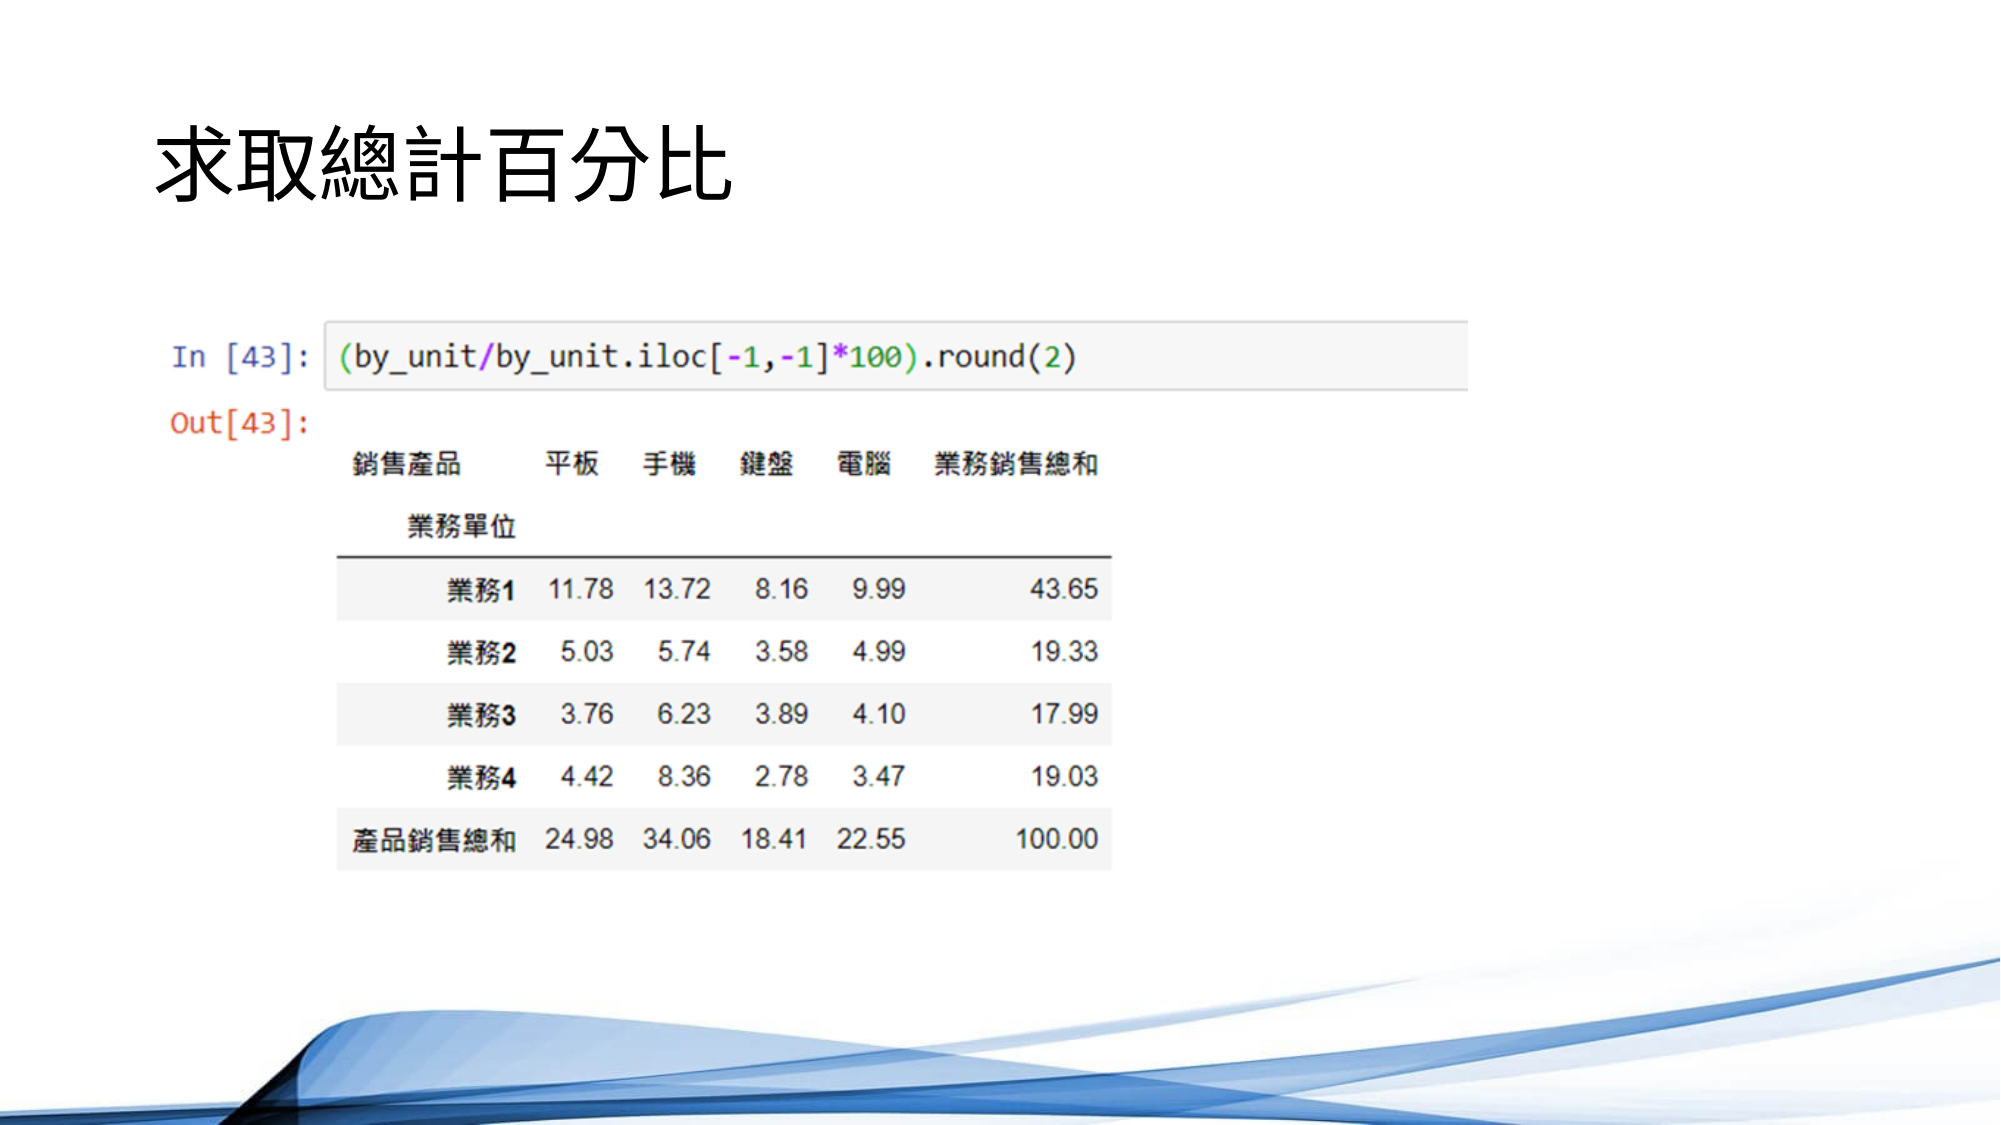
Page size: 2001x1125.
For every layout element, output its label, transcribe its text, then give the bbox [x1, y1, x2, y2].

picture [0, 0, 2001, 1125]
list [137, 277, 1468, 924]
title 求取總計百分比 [137, 59, 1863, 278]
